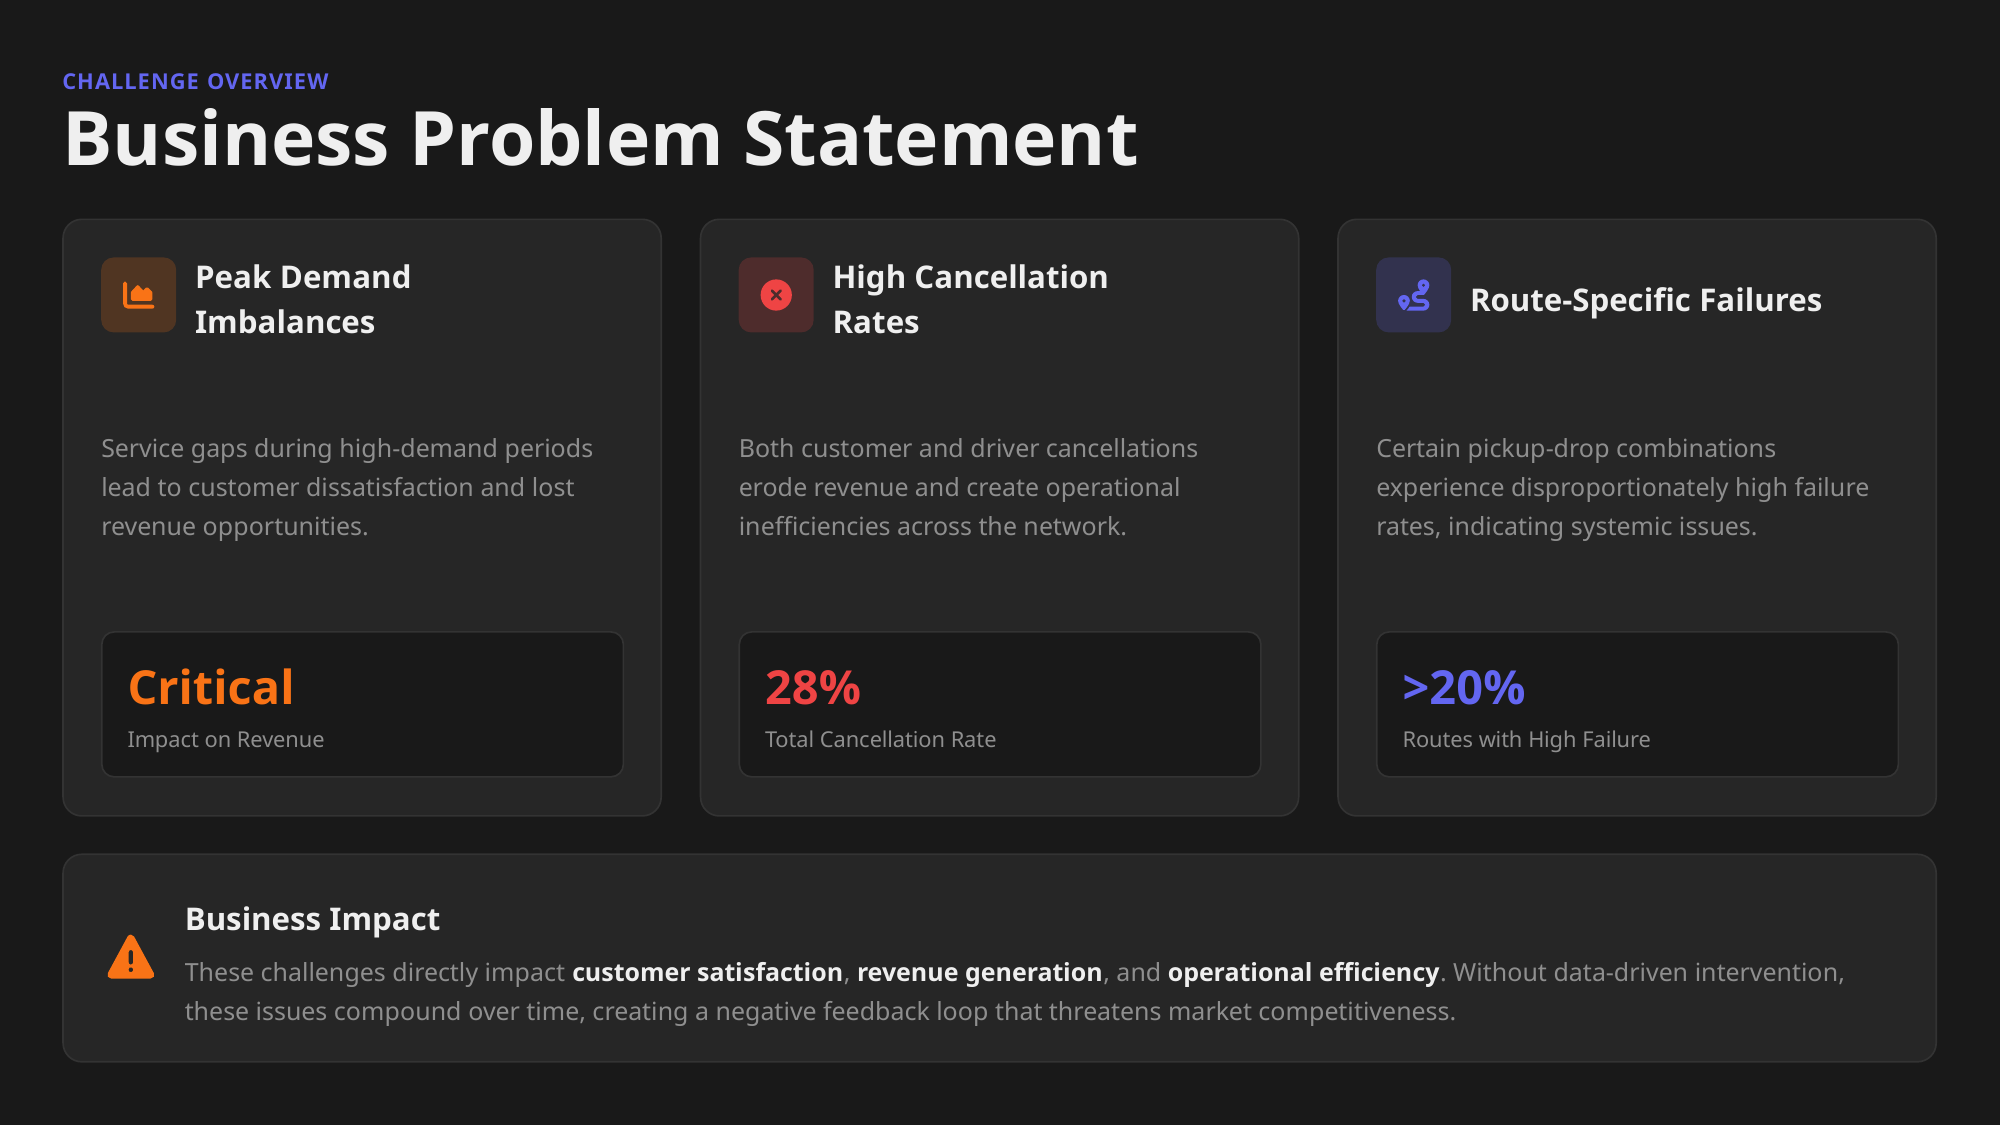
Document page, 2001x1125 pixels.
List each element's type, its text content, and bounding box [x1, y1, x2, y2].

text_box [739, 631, 1261, 777]
text_box Business Impact [184, 892, 1915, 937]
text_box CHALLENGE OVERVIEW [62, 62, 1949, 94]
text_box [760, 279, 792, 311]
text_box [1376, 257, 1452, 333]
text_box Service gaps during high-demand periods lead to customer dissatisfaction and lost revenue opportunities. [101, 357, 636, 606]
text_box [1376, 631, 1899, 777]
text_box Business Problem Statement [62, 106, 1975, 182]
text_box [101, 631, 624, 777]
text_box Routes with High Failure [1402, 720, 1884, 752]
text_box [63, 854, 1937, 1062]
text_box Both customer and driver cancellations erode revenue and create operational inefficiencies across the network. [738, 357, 1274, 606]
text_box [1398, 279, 1430, 311]
text_box [101, 257, 177, 333]
text_box [107, 934, 154, 979]
text_box Peak Demand Imbalances [194, 273, 583, 317]
text_box These challenges directly impact customer satisfaction, revenue generation, and operational efficiency. Without data-driven intervention, these issues compound over time, creating a negative feedback loop that threatens market competitiveness. [184, 948, 1912, 1024]
text_box [738, 257, 814, 333]
text_box High Cancellation Rates [832, 273, 1194, 317]
text_box Total Cancellation Rate [765, 720, 1247, 752]
text_box Certain pickup-drop combinations experience disproportionately high failure rates, indicating systemic issues. [1376, 357, 1911, 606]
text_box 28% [765, 657, 1259, 714]
text_box [63, 219, 662, 816]
text_box [700, 219, 1299, 816]
text_box Critical [127, 657, 622, 714]
text_box >20% [1402, 657, 1897, 714]
text_box Route-Specific Failures [1469, 273, 1825, 317]
text_box Impact on Revenue [127, 720, 609, 752]
text_box [123, 281, 155, 309]
text_box [1338, 219, 1937, 816]
